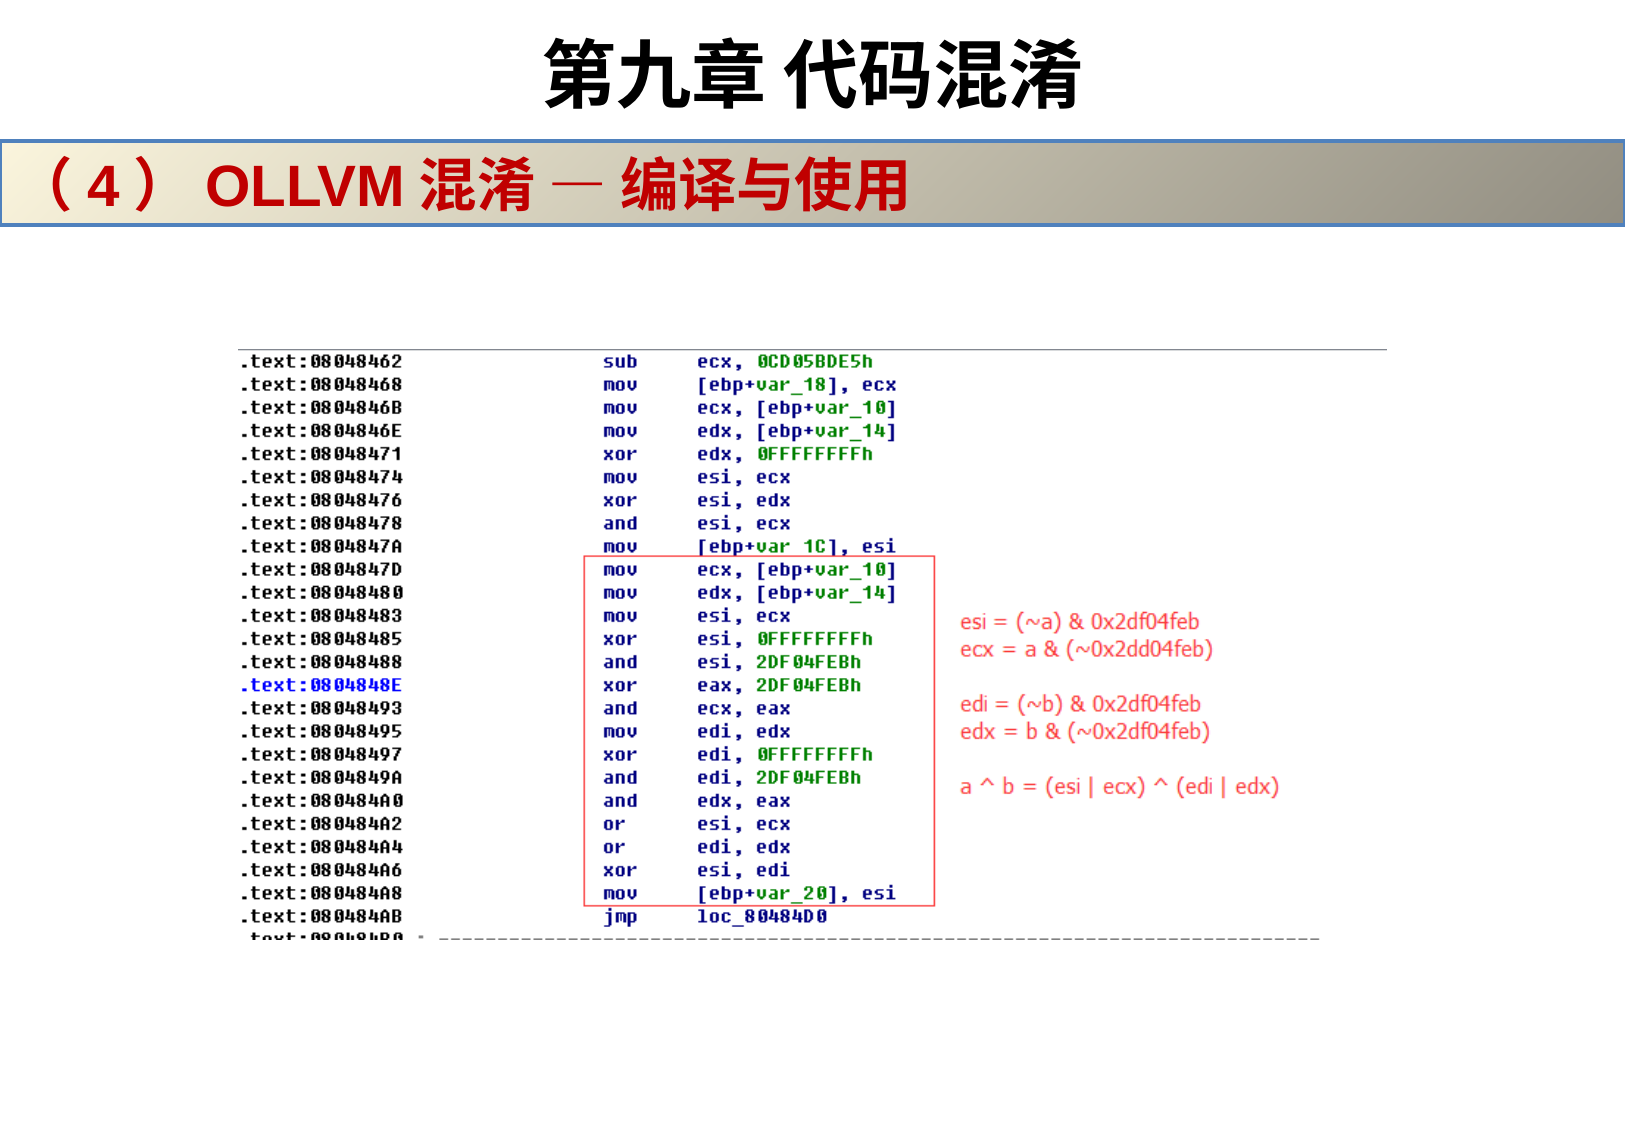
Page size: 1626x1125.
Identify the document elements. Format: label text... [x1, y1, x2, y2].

picture [238, 349, 1387, 940]
title 第九章 代码混淆 [81, 19, 1544, 126]
text_box （4）OLLVM混淆 — 编译与使用 [0, 139, 1625, 227]
